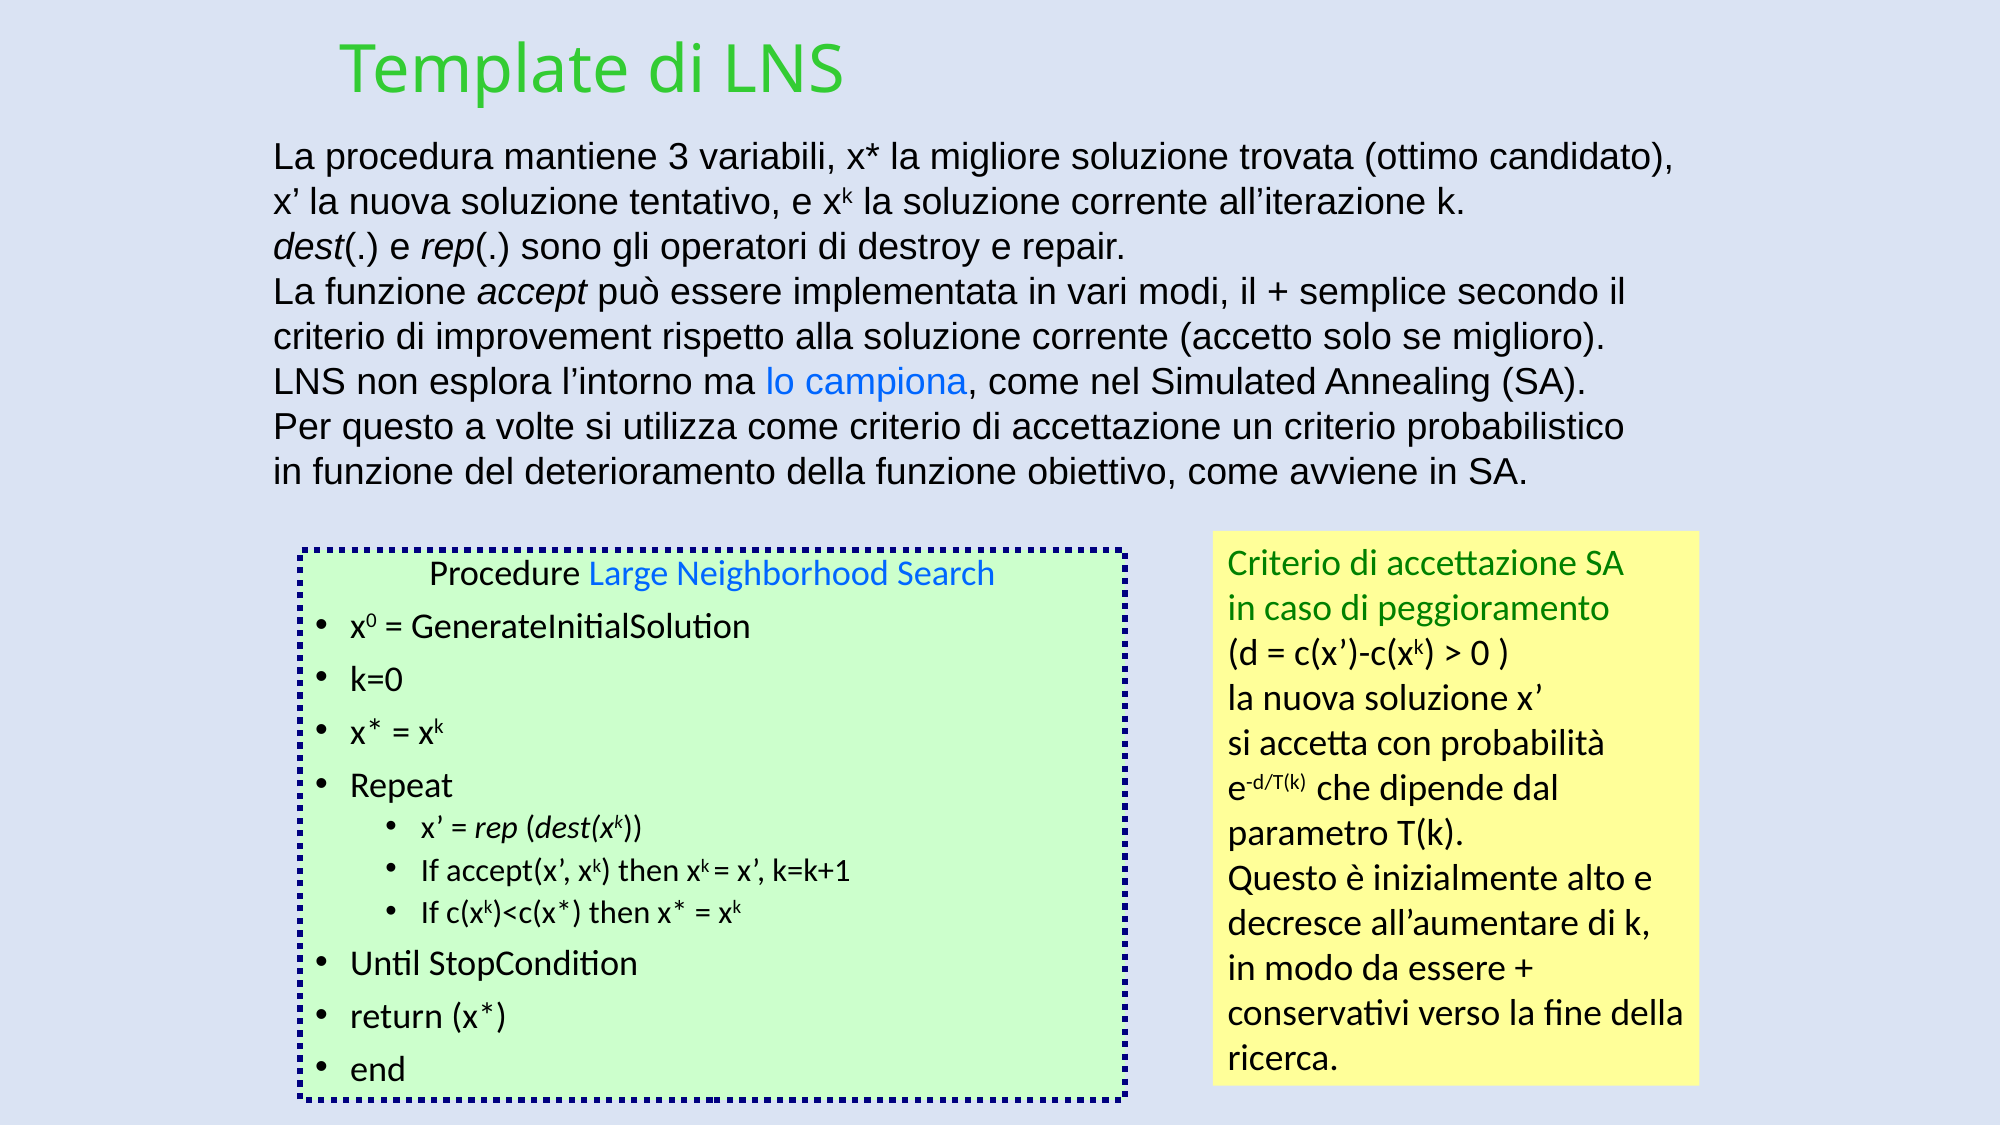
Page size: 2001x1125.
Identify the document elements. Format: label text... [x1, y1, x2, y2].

list Procedure Large Neighborhood Search x0 = GenerateInitialSolution k=0 x* = xk Repeat x’ = rep (dest(xk)) If accept(x’, xk) then xk = x’, k=k+1 If c(xk)<c(x*) then x* = xk Until StopCondition return (x*) end [300, 549, 1125, 1100]
text_box Criterio di accettazione SA in caso di peggioramento (d = c(x’)-c(xk) > 0 ) la nuova soluzione x’ si accetta con probabilità e-d/T(k) che dipende dal parametro T(k). Questo è inizialmente alto e decresce all’aumentare di k, in modo da essere + conservativi verso la fine della ricerca. [1212, 530, 1700, 1086]
title Template di LNS [324, 24, 1675, 118]
text_box La procedura mantiene 3 variabili, x* la migliore soluzione trovata (ottimo candidato), x’ la nuova soluzione tentativo, e xk la soluzione corrente all’iterazione k. dest(.) e rep(.) sono gli operatori di destroy e repair. La funzione accept può essere implementata in vari modi, il + semplice secondo il criterio di improvement rispetto alla soluzione corrente (accetto solo se miglioro). LNS non esplora l’intorno ma lo campiona, come nel Simulated Annealing (SA). Per questo a volte si utilizza come criterio di accettazione un criterio probabilistico in funzione del deterioramento della funzione obiettivo, come avviene in SA. [258, 124, 1701, 500]
